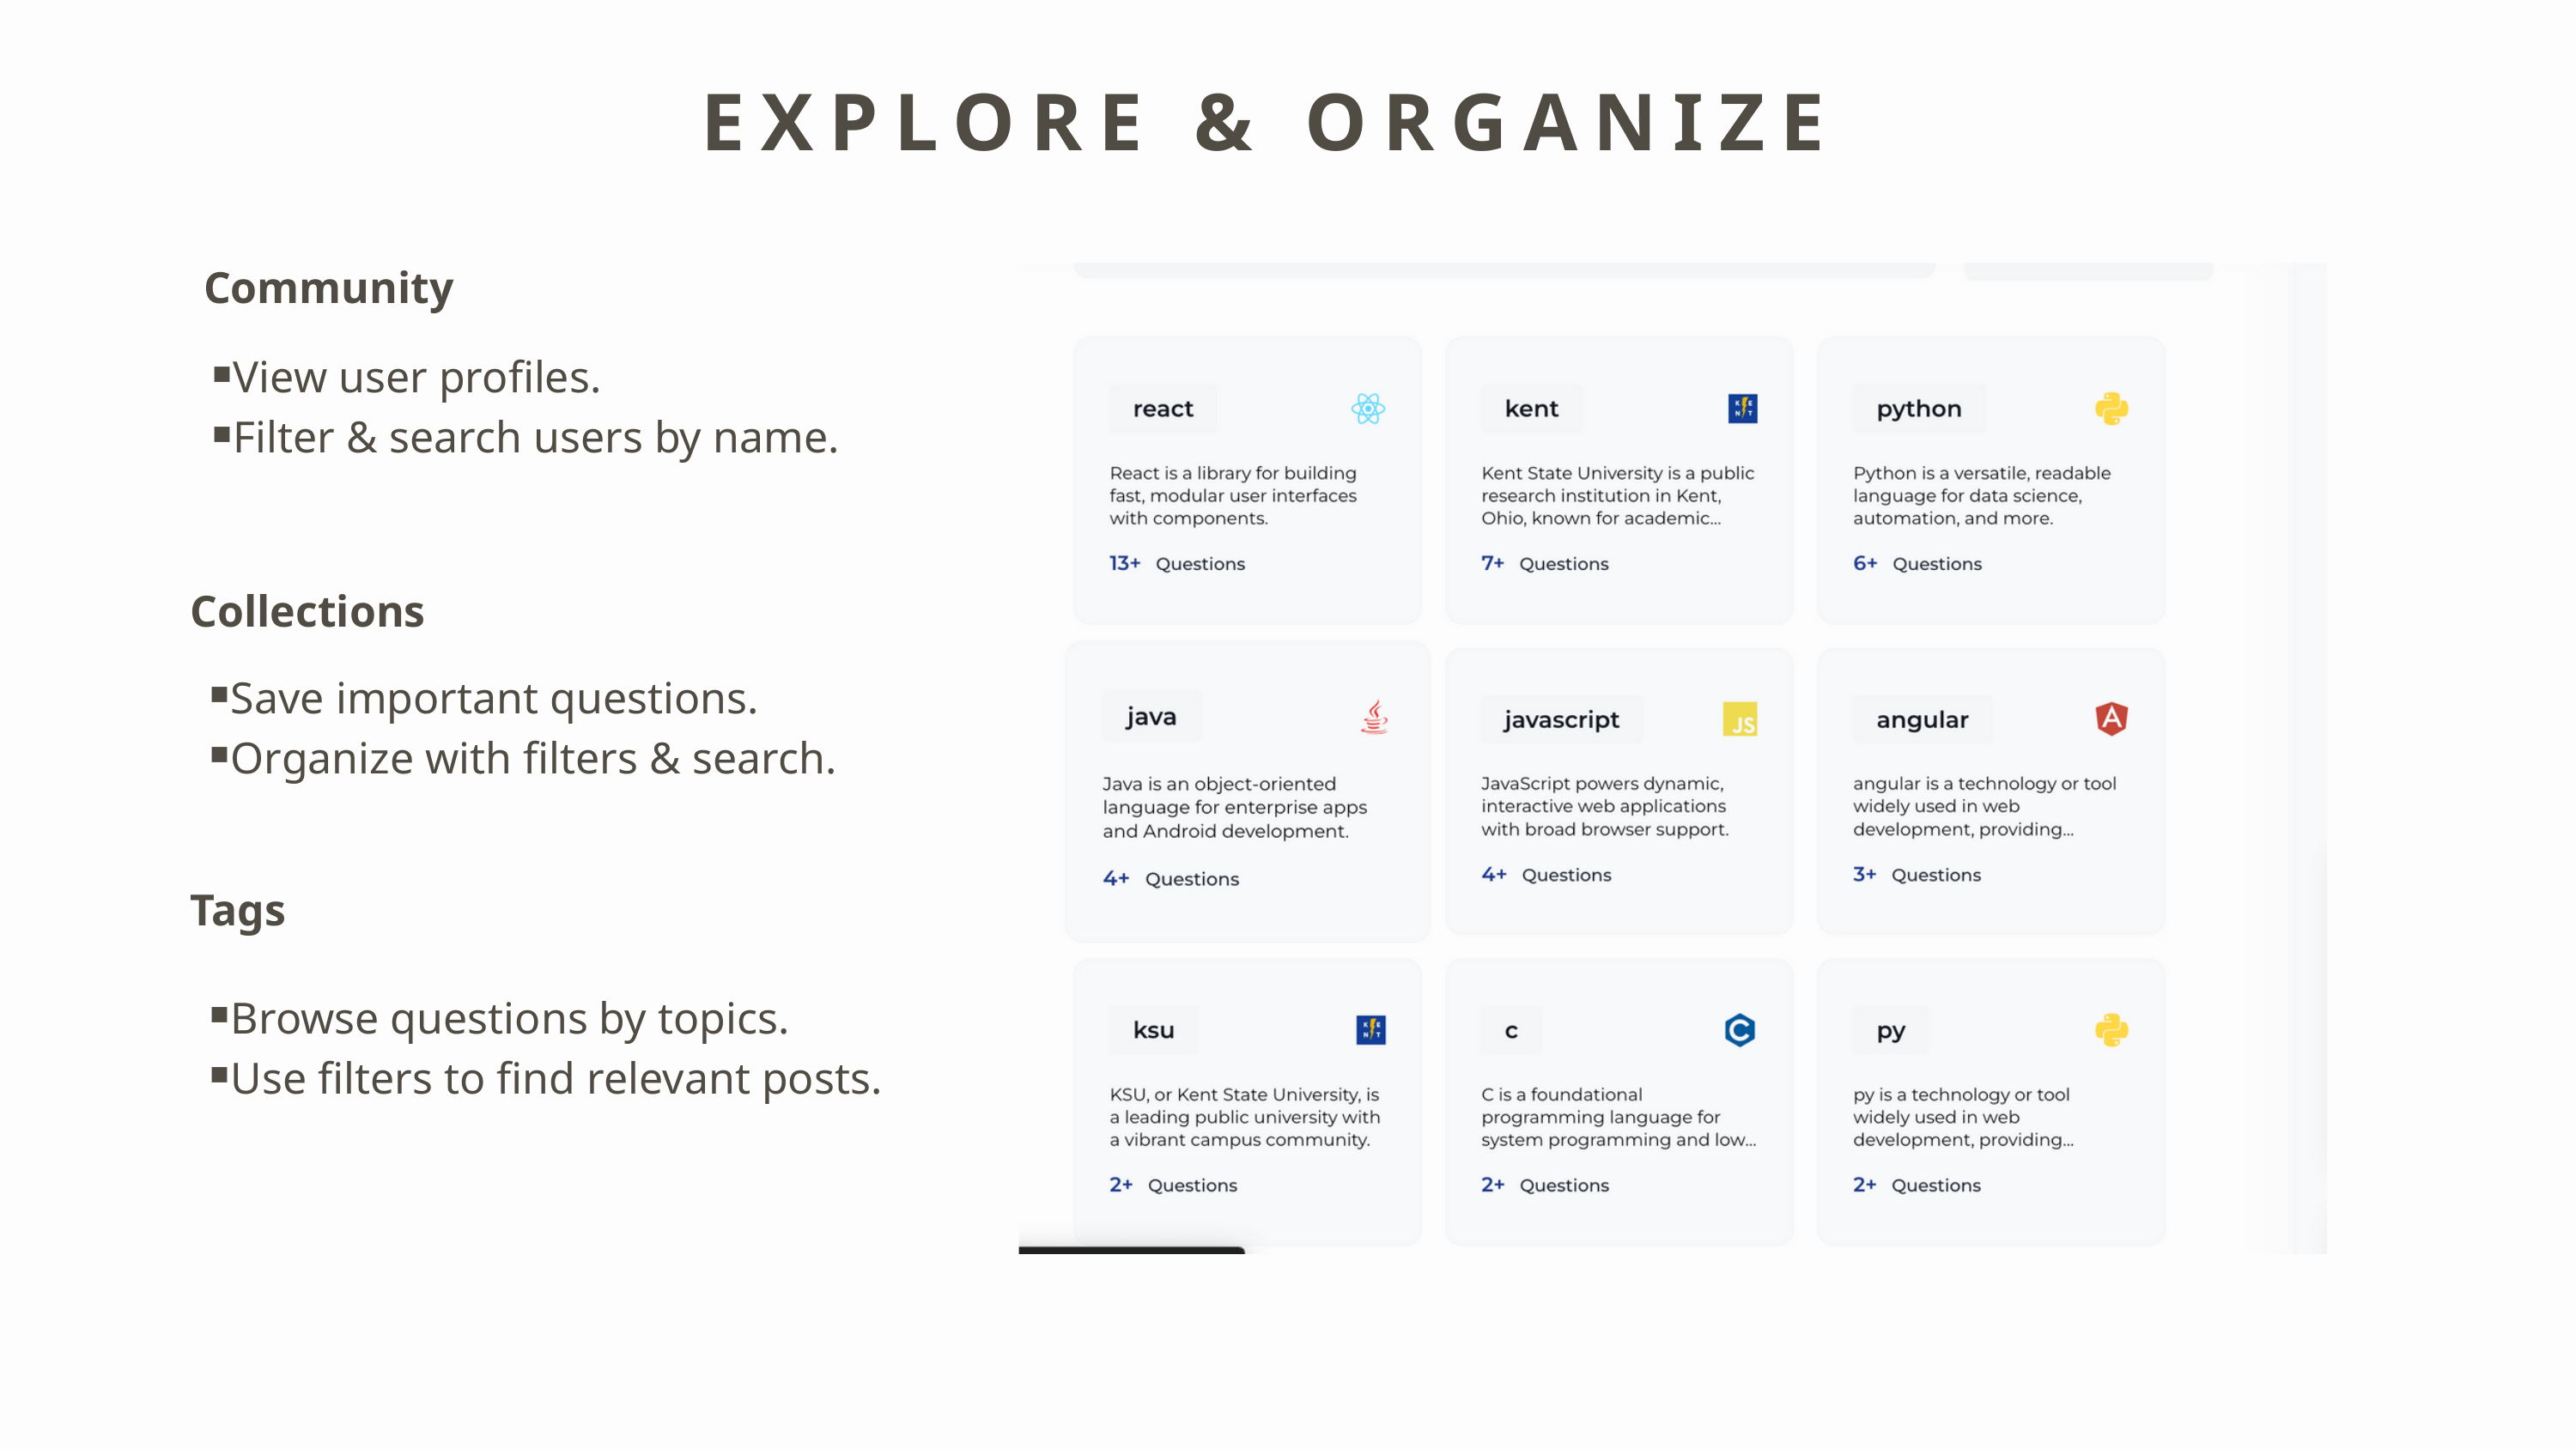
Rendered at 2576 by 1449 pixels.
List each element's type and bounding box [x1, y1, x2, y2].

text_box [203, 263, 646, 345]
text_box [147, 346, 1143, 583]
text_box [190, 888, 494, 958]
text_box [144, 666, 1091, 881]
text_box [295, 64, 2233, 182]
text_box [144, 986, 1115, 1179]
text_box [190, 589, 637, 665]
text_box [1018, 263, 2327, 1254]
